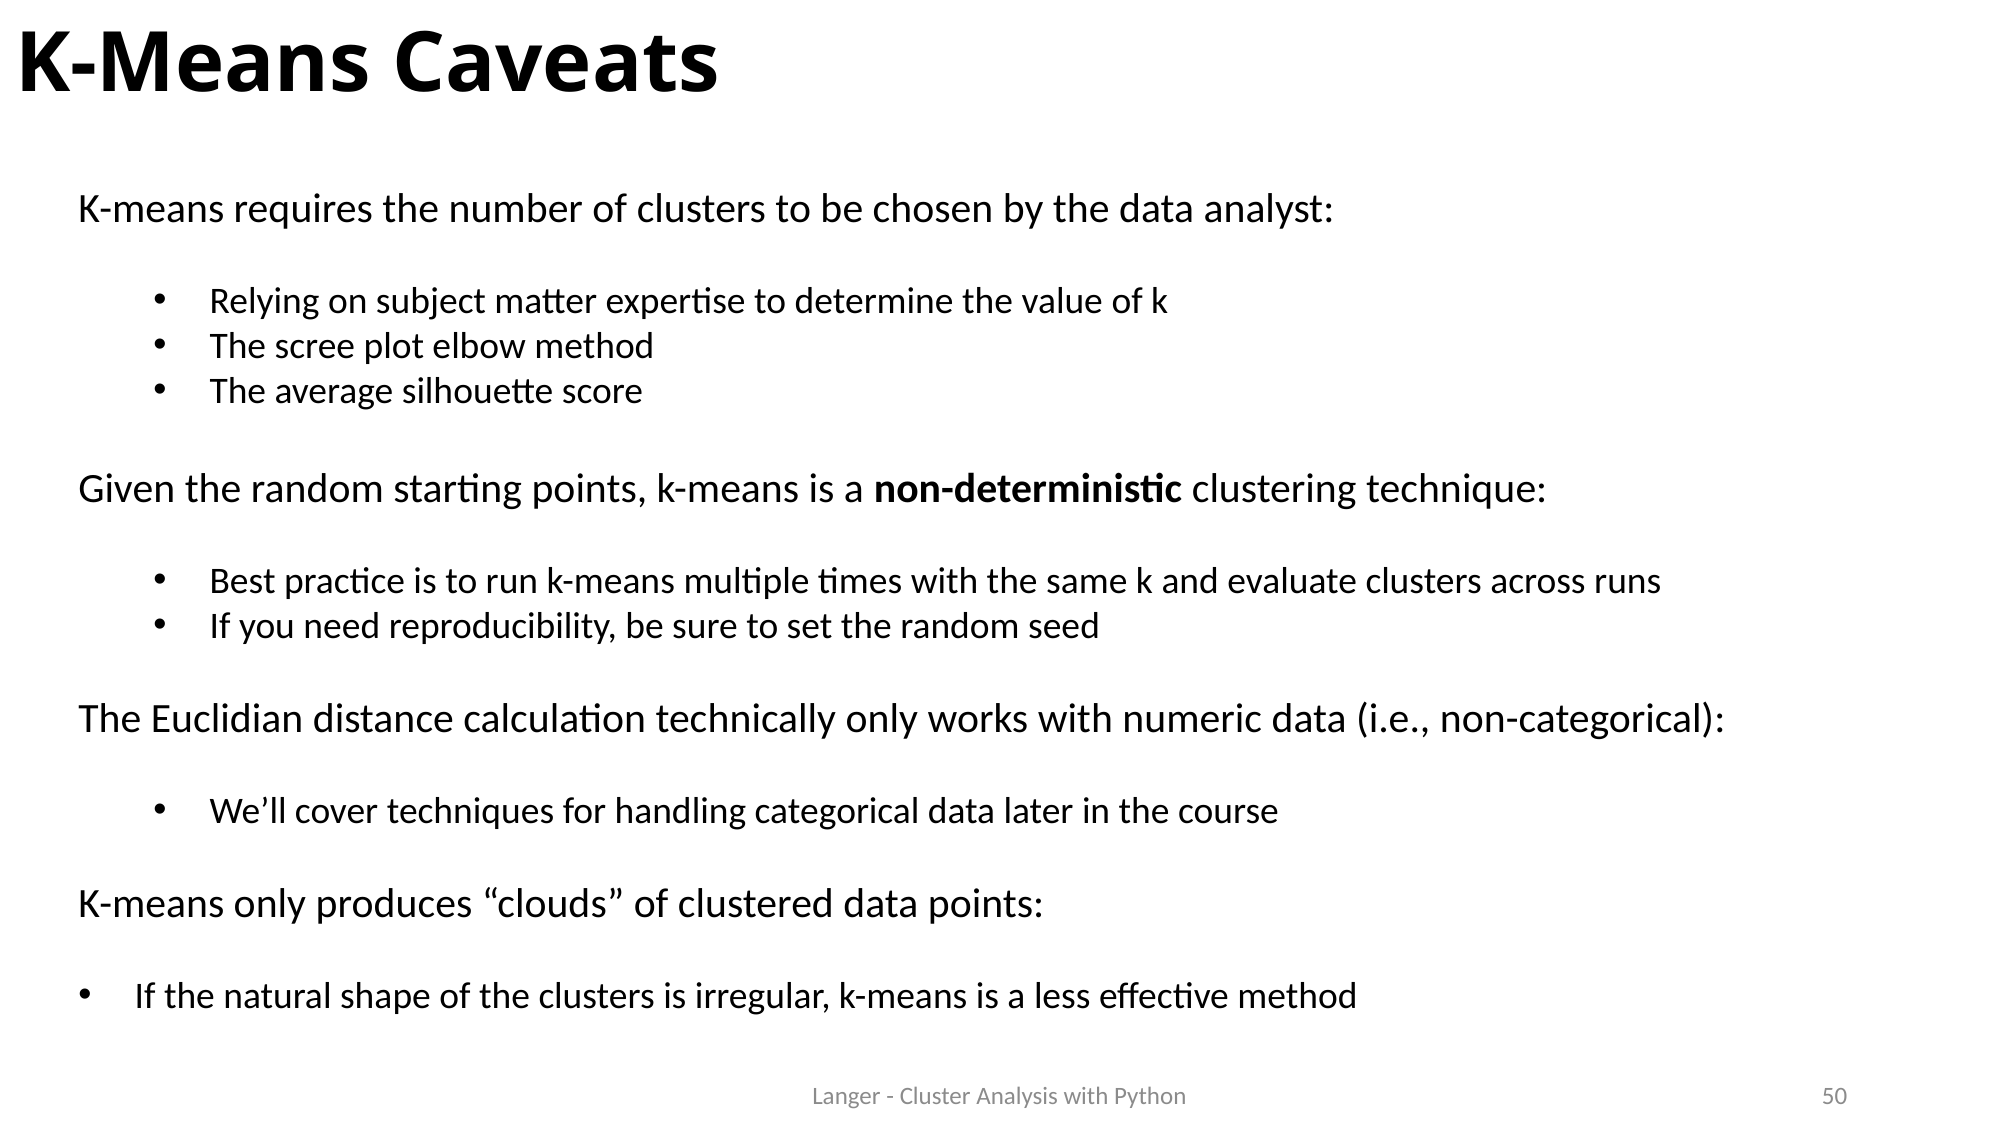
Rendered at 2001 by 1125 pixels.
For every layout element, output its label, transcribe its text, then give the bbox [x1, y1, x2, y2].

footer Langer - Cluster Analysis with Python [662, 1064, 1338, 1125]
title K-Means Caveats [0, 3, 1597, 128]
text_box K-means requires the number of clusters to be chosen by the data analyst: Relying on subject matter expertise to determine the value of k The scree plot elbow method The average silhouette score Given the random starting points, k-means is a non-deterministic clustering technique: Best practice is to run k-means multiple times with the same k and evaluate clusters across runs If you need reproducibility, be sure to set the random seed The Euclidian distance calculation technically only works with numeric data (i.e., non-categorical): We’ll cover techniques for handling categorical data later in the course K-means only produces “clouds” of clustered data points: If the natural shape of the clusters is irregular, k-means is a less effective method [63, 173, 1982, 1024]
slide_number 50 [1412, 1064, 1863, 1125]
